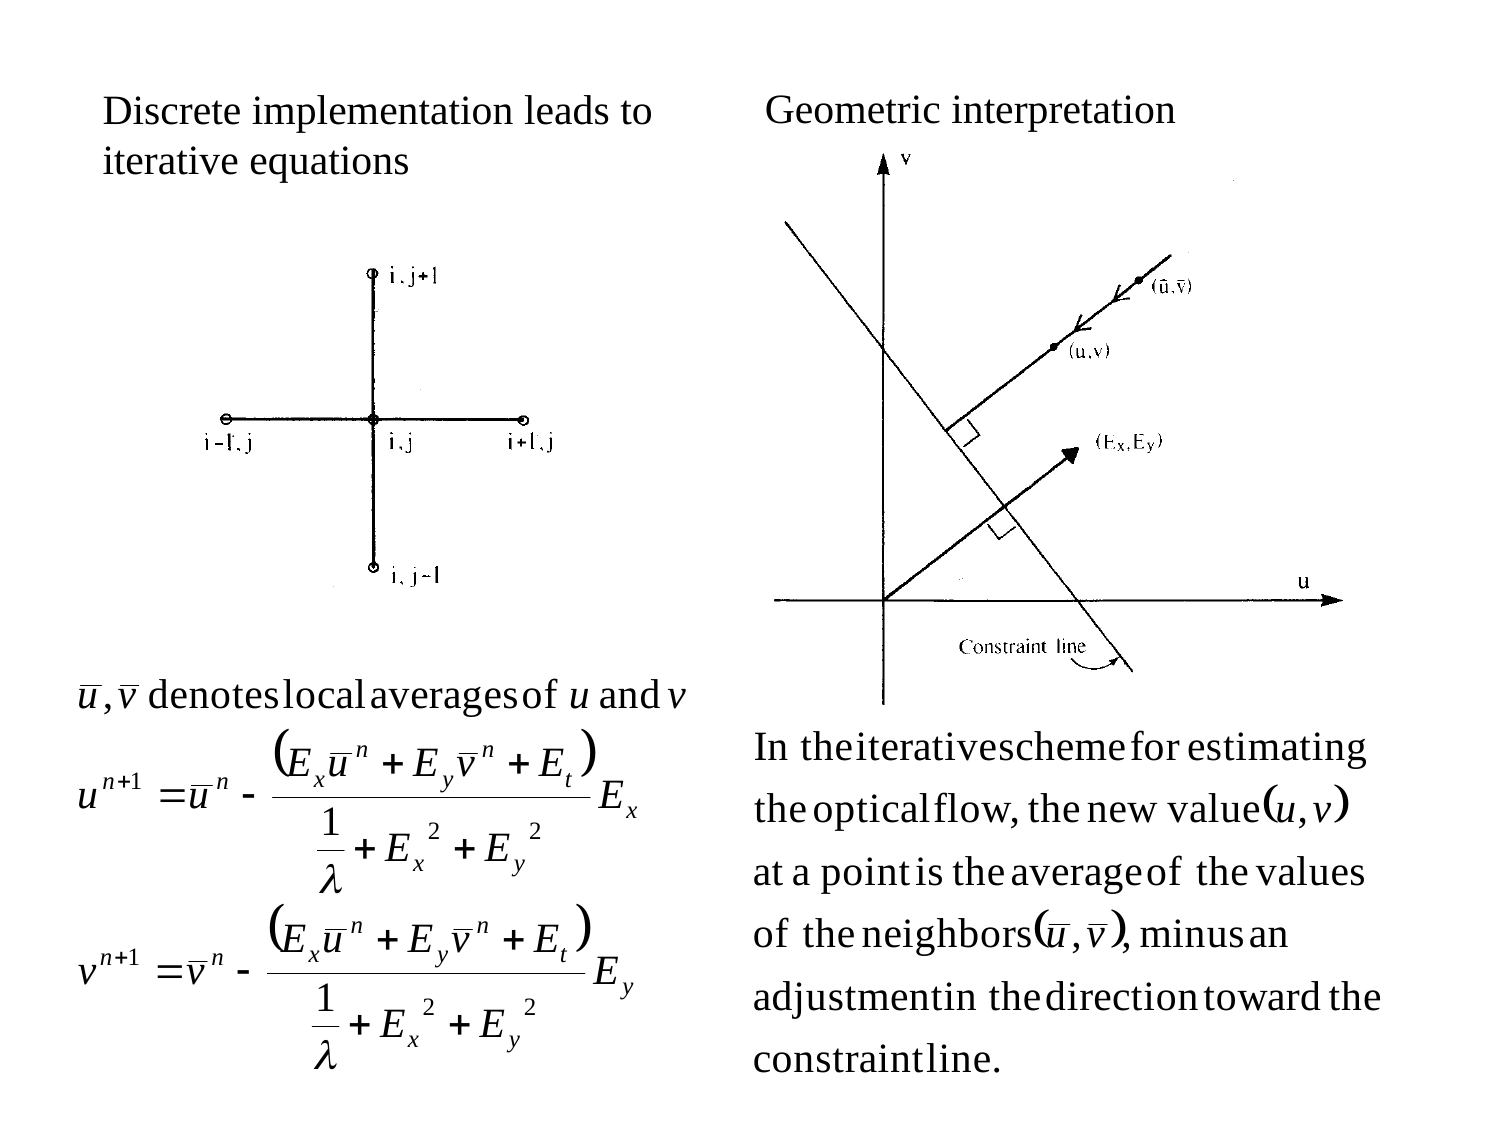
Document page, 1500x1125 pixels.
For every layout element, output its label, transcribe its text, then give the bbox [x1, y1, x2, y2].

text_box [112, 924, 1388, 1100]
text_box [74, 672, 690, 1076]
text_box Geometric interpretation [750, 74, 1388, 138]
list Discrete implementation leads to iterative equations [87, 75, 725, 188]
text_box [749, 724, 1394, 1080]
picture [199, 262, 555, 589]
picture [768, 149, 1345, 706]
